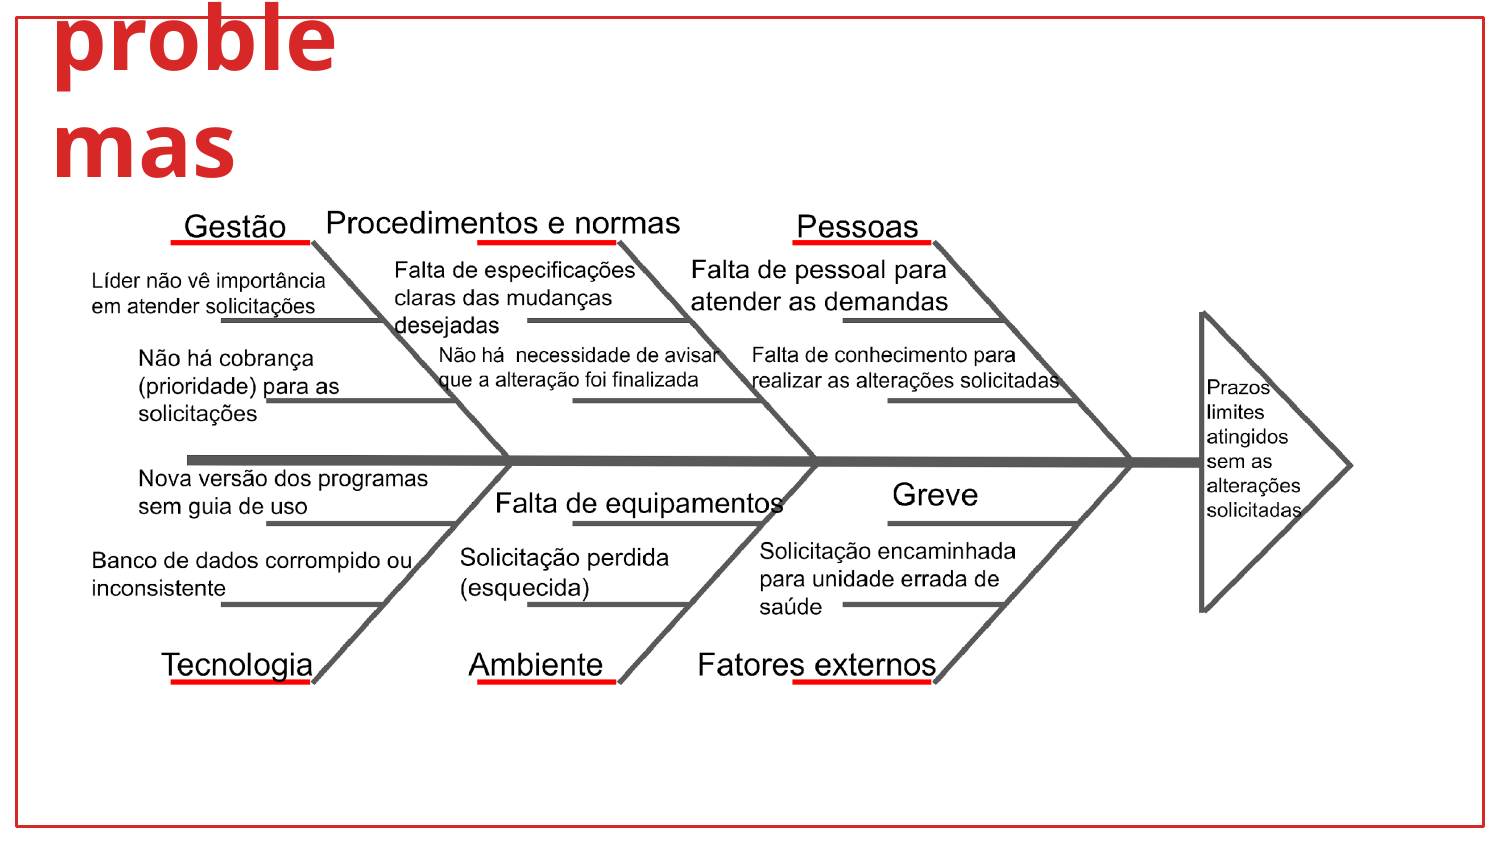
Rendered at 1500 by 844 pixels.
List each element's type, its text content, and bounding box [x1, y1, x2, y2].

title problemas [35, 24, 409, 153]
picture [80, 161, 1356, 726]
